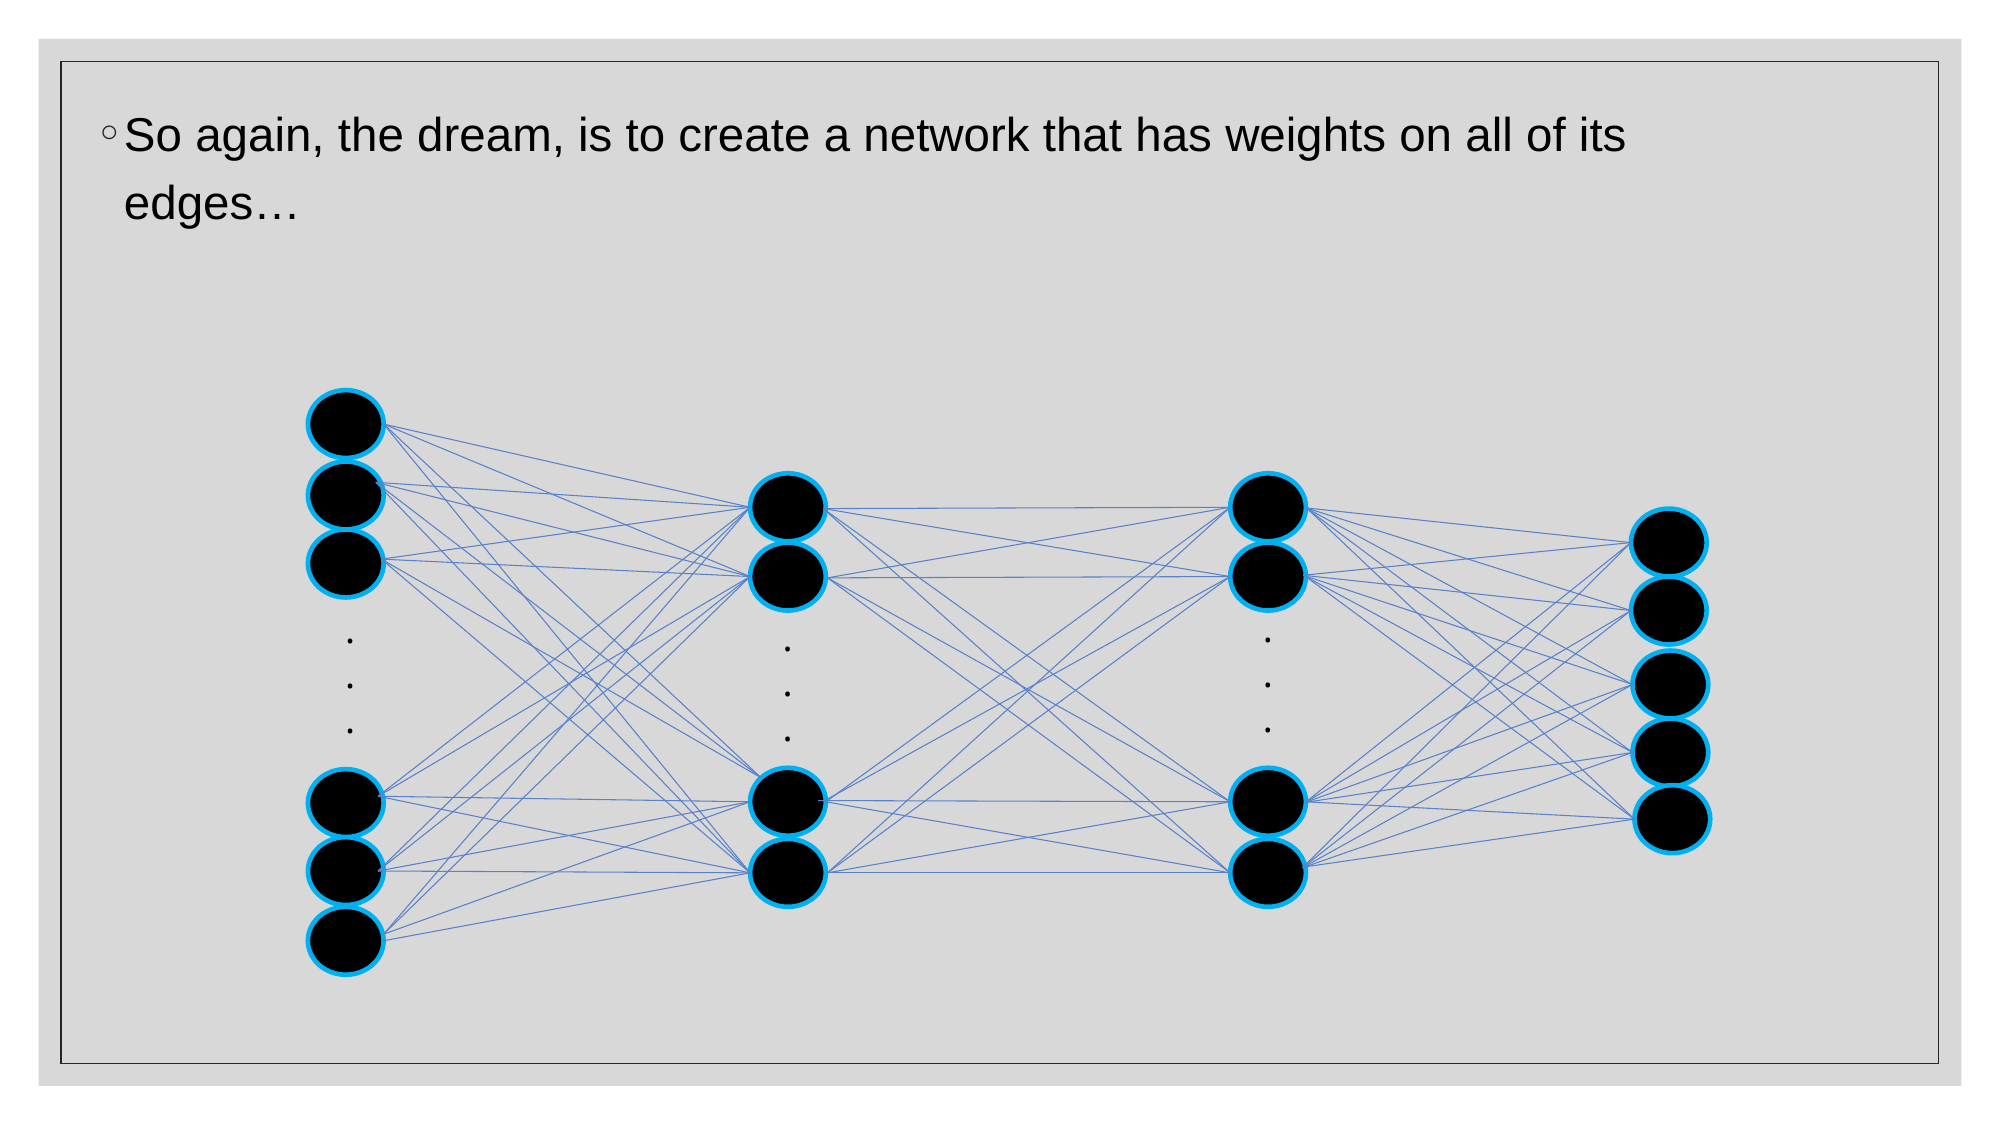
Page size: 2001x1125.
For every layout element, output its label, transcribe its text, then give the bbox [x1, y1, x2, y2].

list So again, the dream, is to create a network that has weights on all of its edges… [80, 84, 1789, 324]
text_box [212, 363, 1711, 975]
